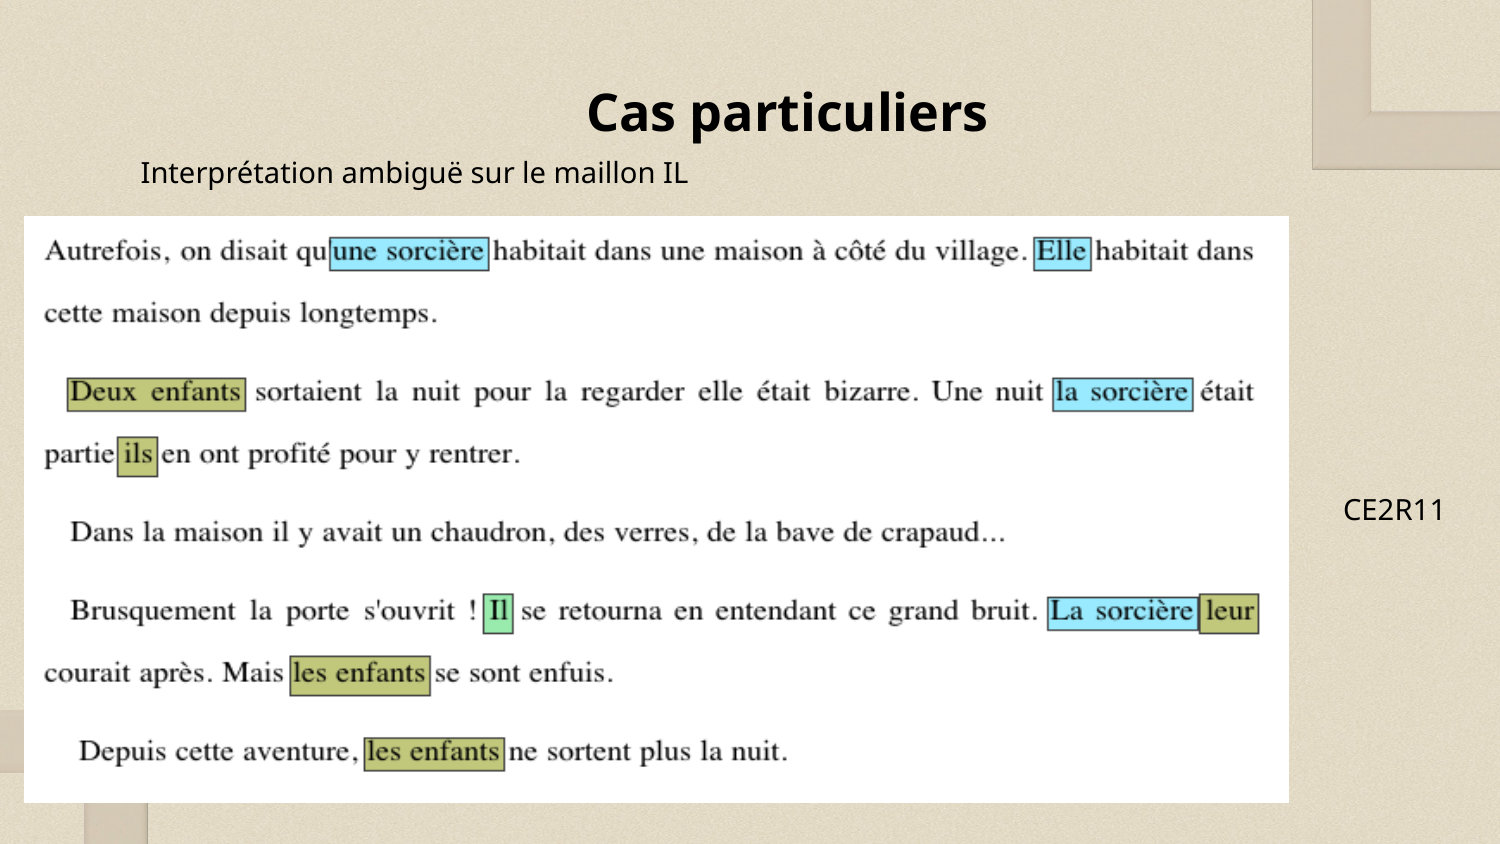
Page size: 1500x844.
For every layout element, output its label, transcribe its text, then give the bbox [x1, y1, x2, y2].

text_box Interprétation ambiguë sur le maillon IL [125, 138, 1329, 204]
text_box CE2R11 [1328, 476, 1477, 542]
picture [0, 0, 1500, 844]
title Cas particuliers [118, 33, 1382, 128]
